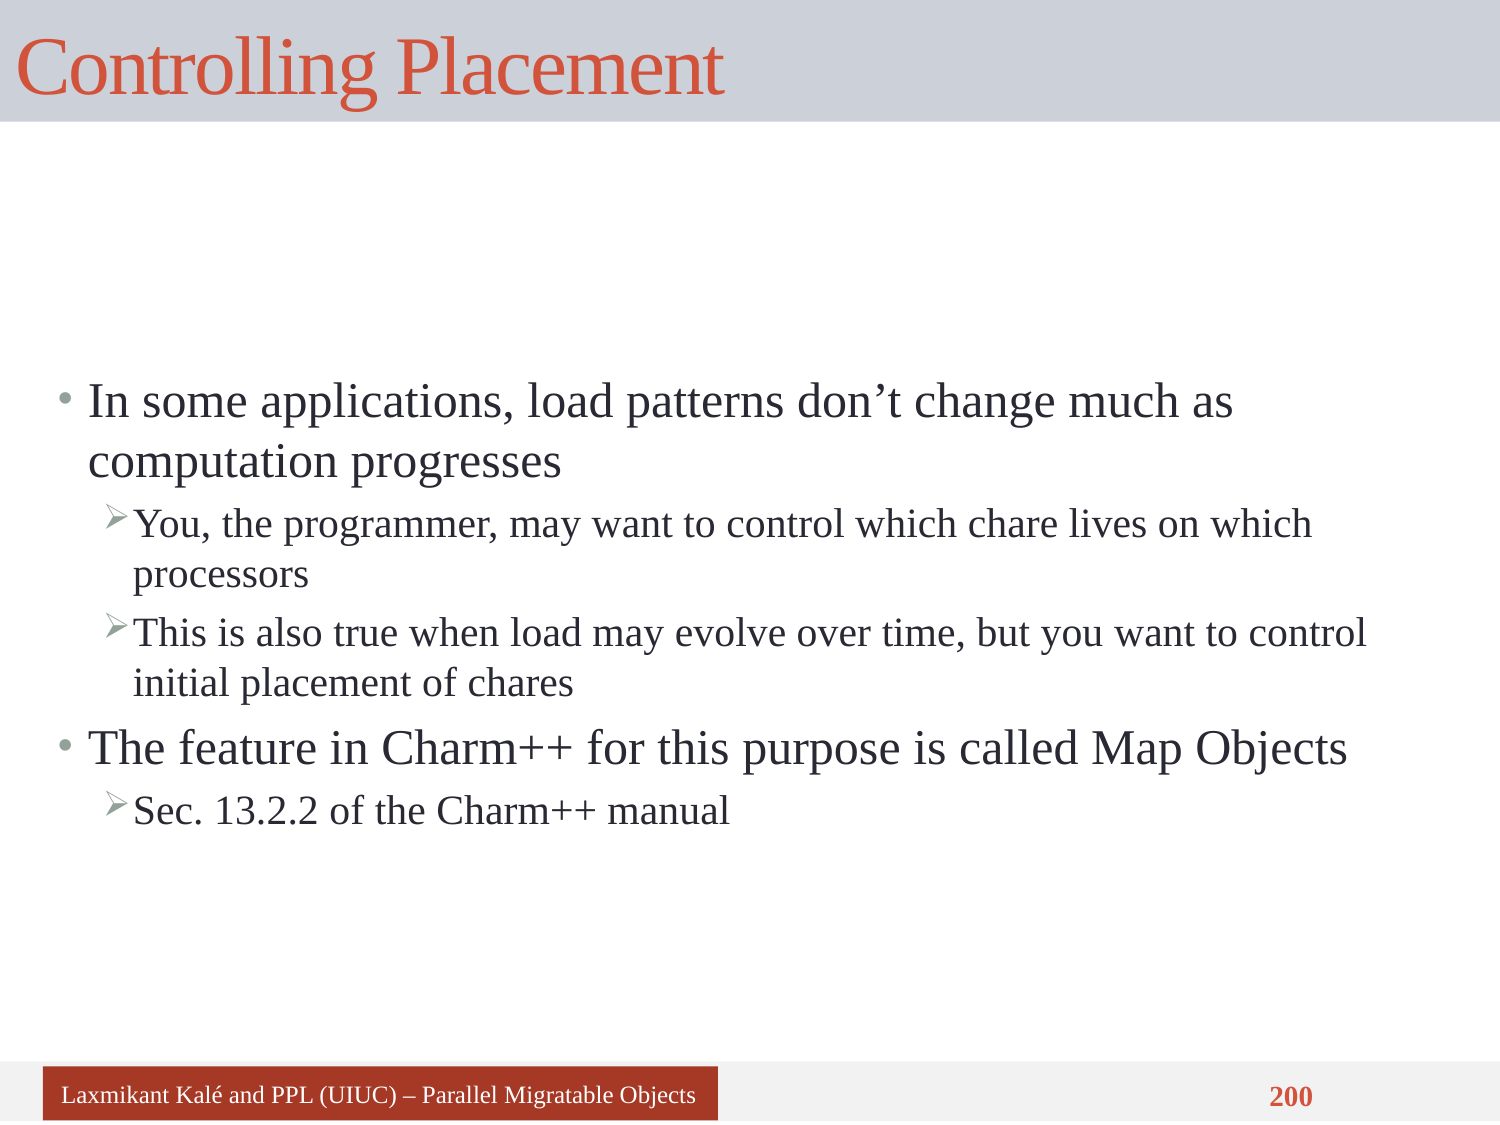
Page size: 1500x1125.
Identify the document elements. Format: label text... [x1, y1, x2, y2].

slide_number 200 [1254, 1067, 1457, 1122]
footer Laxmikant Kalé and PPL (UIUC) – Parallel Migratable Objects [42, 1066, 718, 1121]
title Controlling Placement [0, 0, 1500, 122]
list In some applications, load patterns don’t change much as computation progresses You, the programmer, may want to control which chare lives on which processors This is also true when load may evolve over time, but you want to control initial placement of chares The feature in Charm++ for this purpose is called Map Objects Sec. 13.2.2 of the Charm++ manual [42, 154, 1457, 1047]
